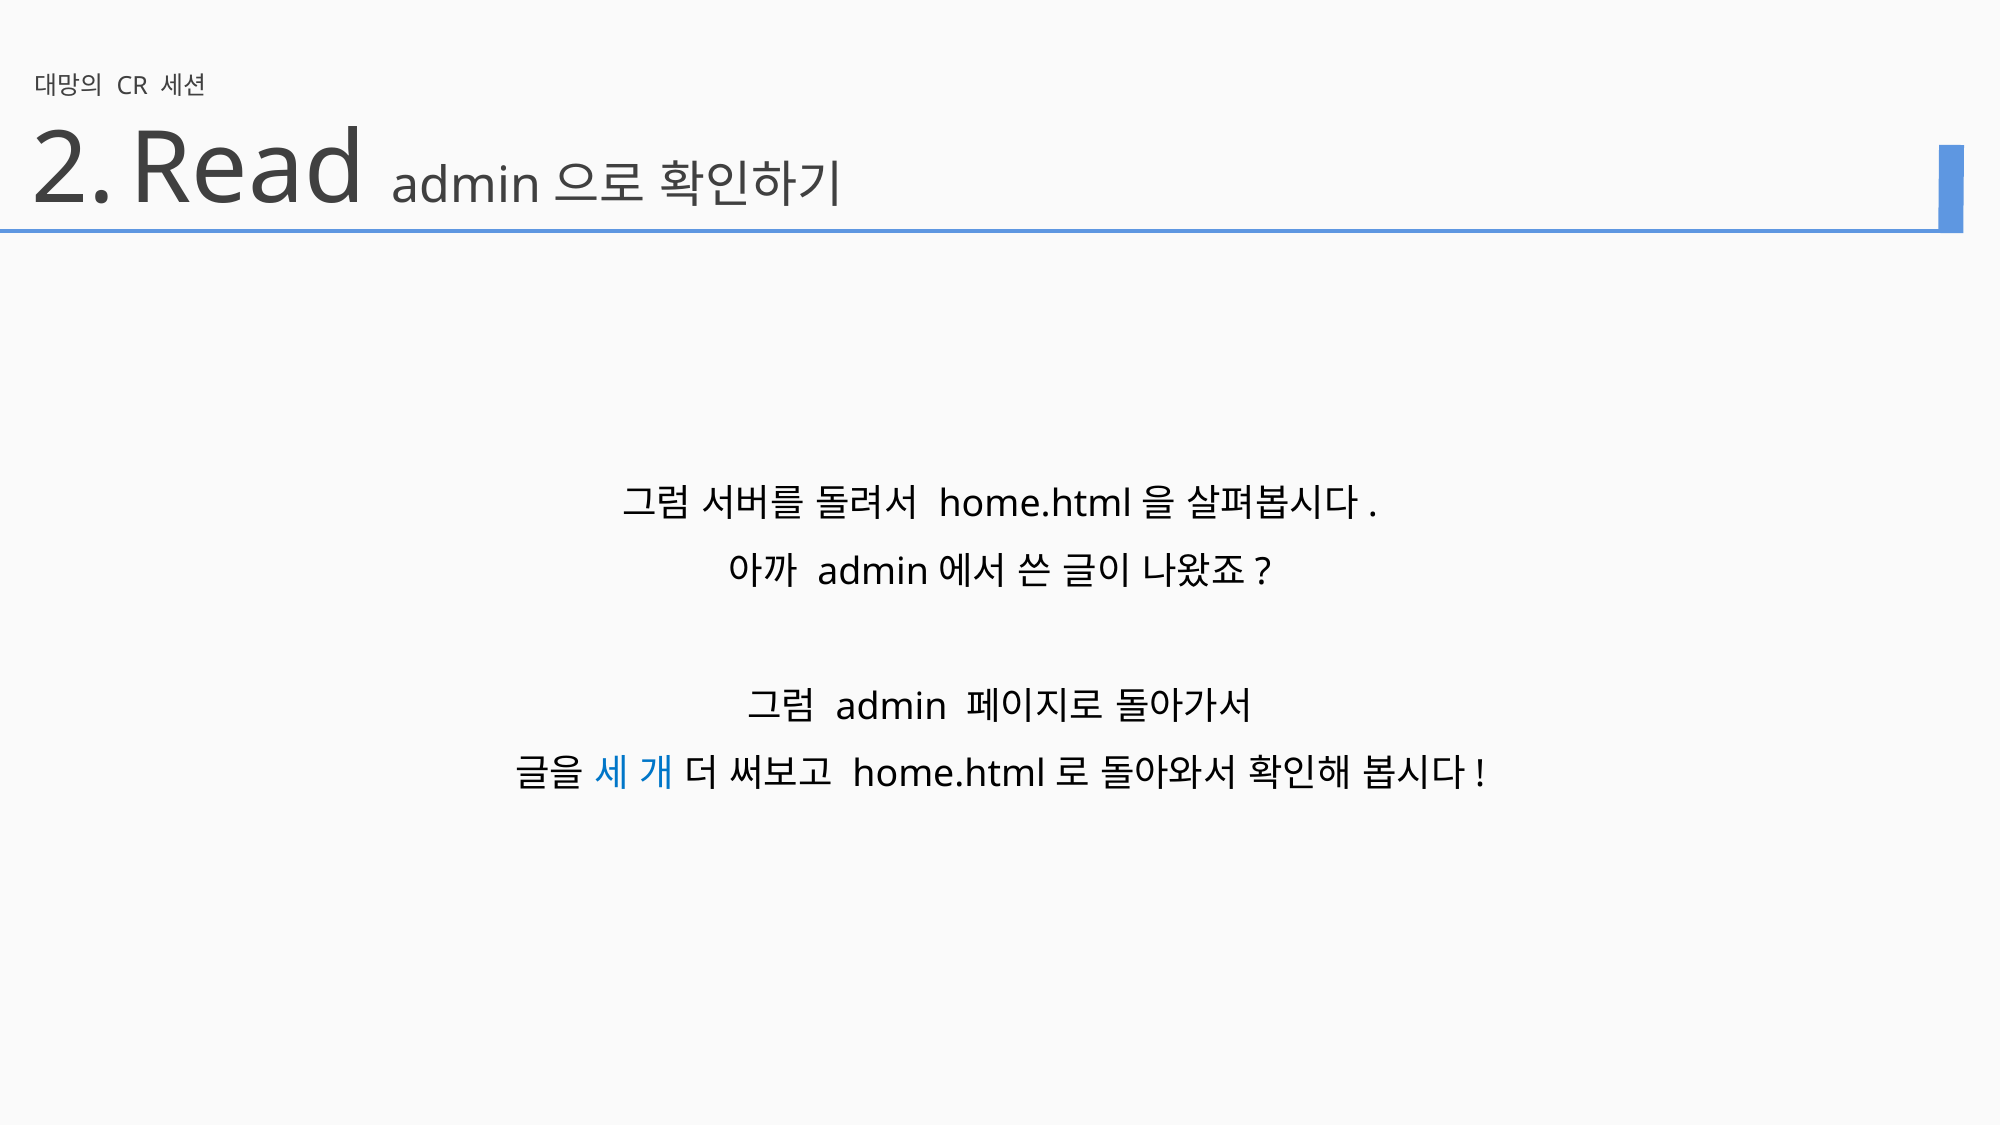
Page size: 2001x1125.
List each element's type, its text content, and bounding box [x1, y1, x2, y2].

text_box 그럼 서버를 돌려서 home.html을 살펴봅시다. 아까 admin에서 쓴 글이 나왔죠? 그럼 admin 페이지로 돌아가서 글을 세 개 더 써보고 home.html로 돌아와서 확인해 봅시다! [500, 449, 1500, 802]
text_box 대망의 CR 세션 [19, 61, 221, 94]
text_box Read admin으로 확인하기 [114, 94, 859, 230]
text_box 2. [16, 94, 114, 230]
